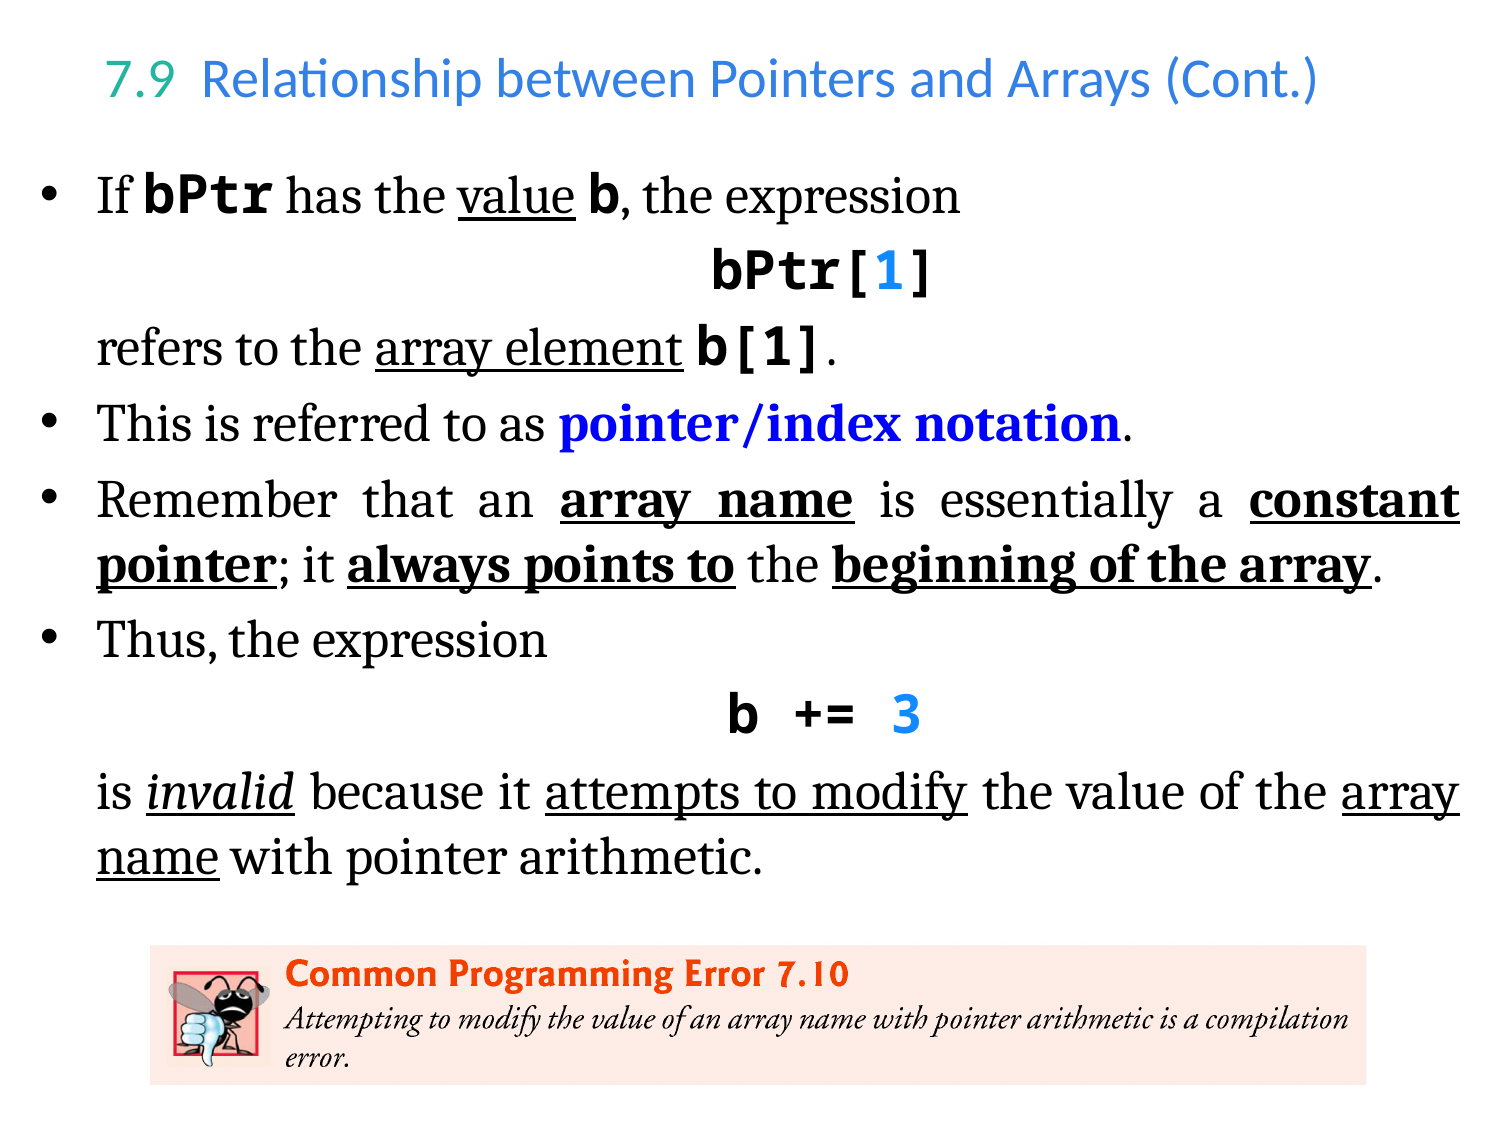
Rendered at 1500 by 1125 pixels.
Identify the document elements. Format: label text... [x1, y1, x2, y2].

title 7.9 Relationship between Pointers and Arrays (Cont.) [37, 22, 1388, 128]
list If bPtr has the value b, the expression bPtr[1] refers to the array element b[1]. This is referred to as pointer/index notation. Remember that an array name is essentially a constant pointer; it always points to the beginning of the array. Thus, the expression b += 3 is invalid because it attempts to modify the value of the array name with pointer arithmetic. [24, 152, 1475, 928]
picture [149, 942, 1367, 1085]
